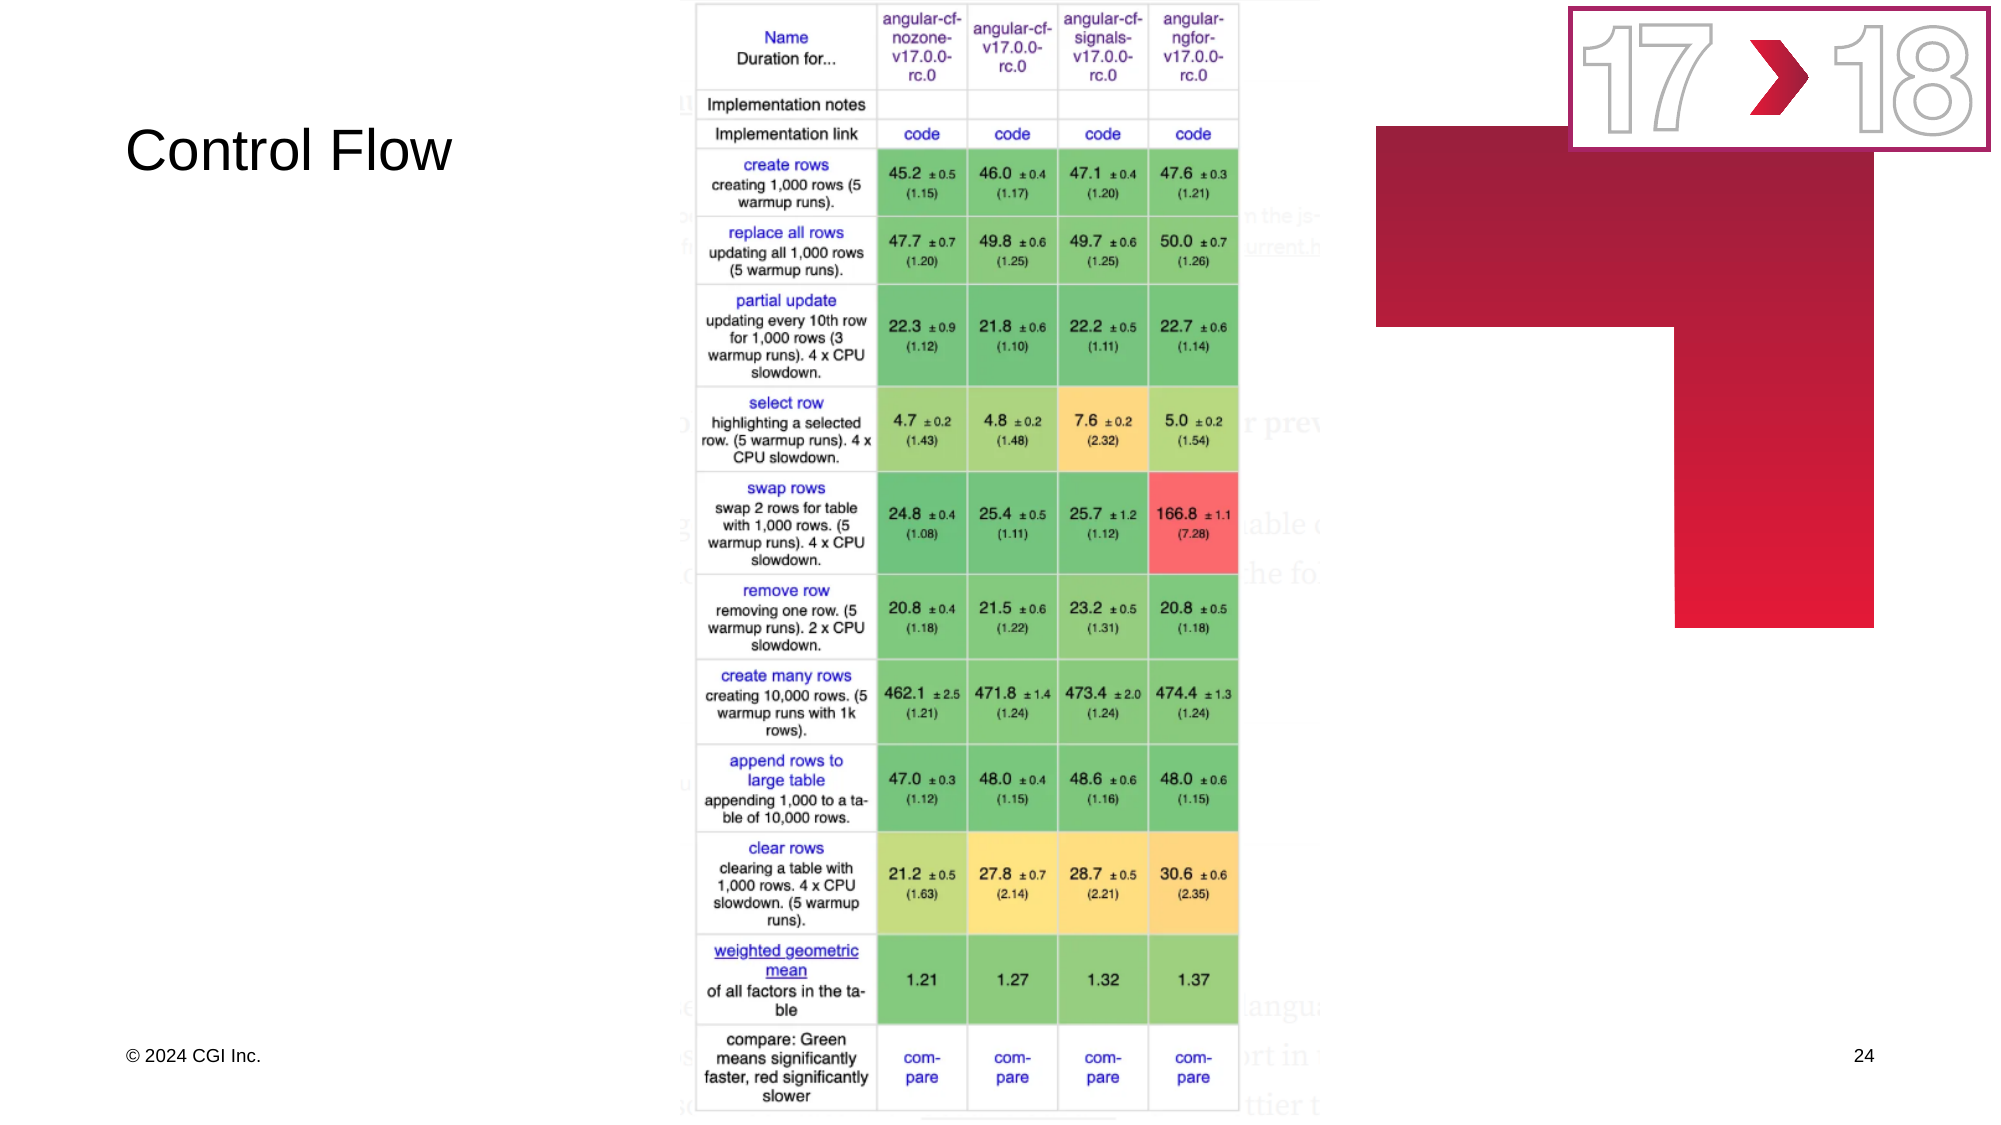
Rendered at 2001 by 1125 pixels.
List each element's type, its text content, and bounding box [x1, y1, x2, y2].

text_box [1747, 37, 1811, 118]
title Control Flow [125, 111, 675, 200]
text_box [1583, 25, 1632, 134]
picture [680, 0, 1320, 1125]
text_box [1834, 25, 1884, 134]
text_box [1639, 23, 1713, 132]
text_box [1570, 8, 1989, 150]
text_box [1892, 25, 1973, 137]
